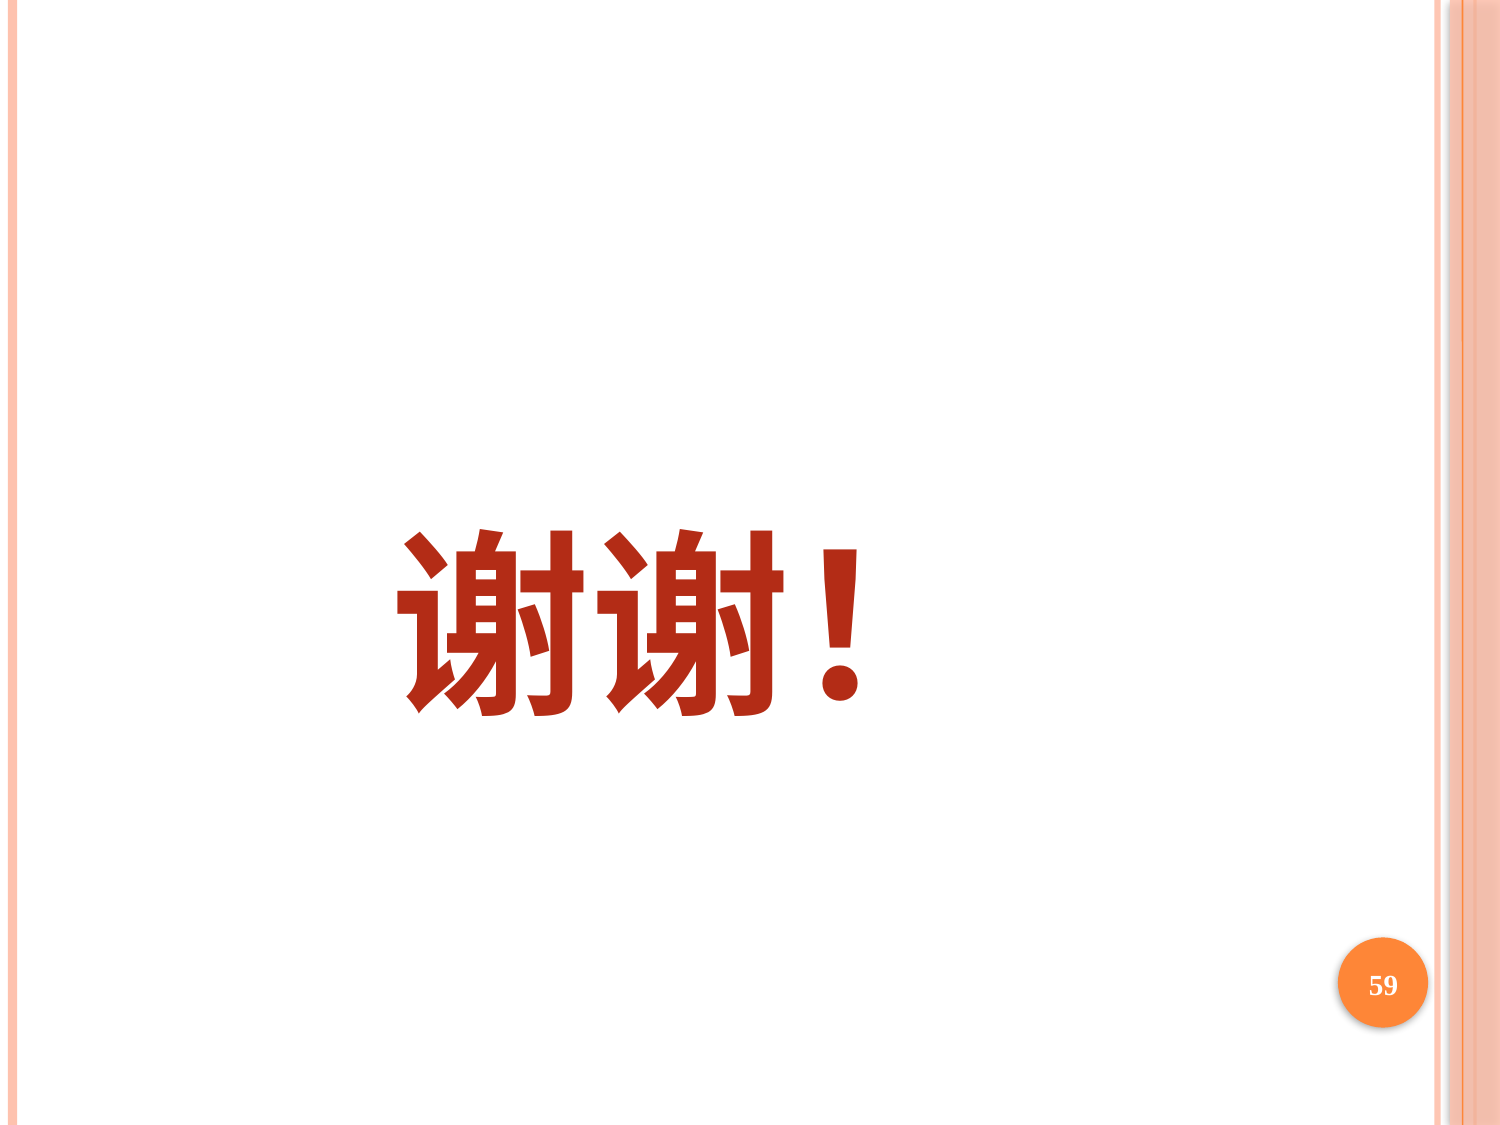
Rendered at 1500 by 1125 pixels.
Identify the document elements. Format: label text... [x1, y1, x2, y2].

text_box 谢谢！ [140, 492, 1241, 747]
text_box [1333, 940, 1434, 1026]
